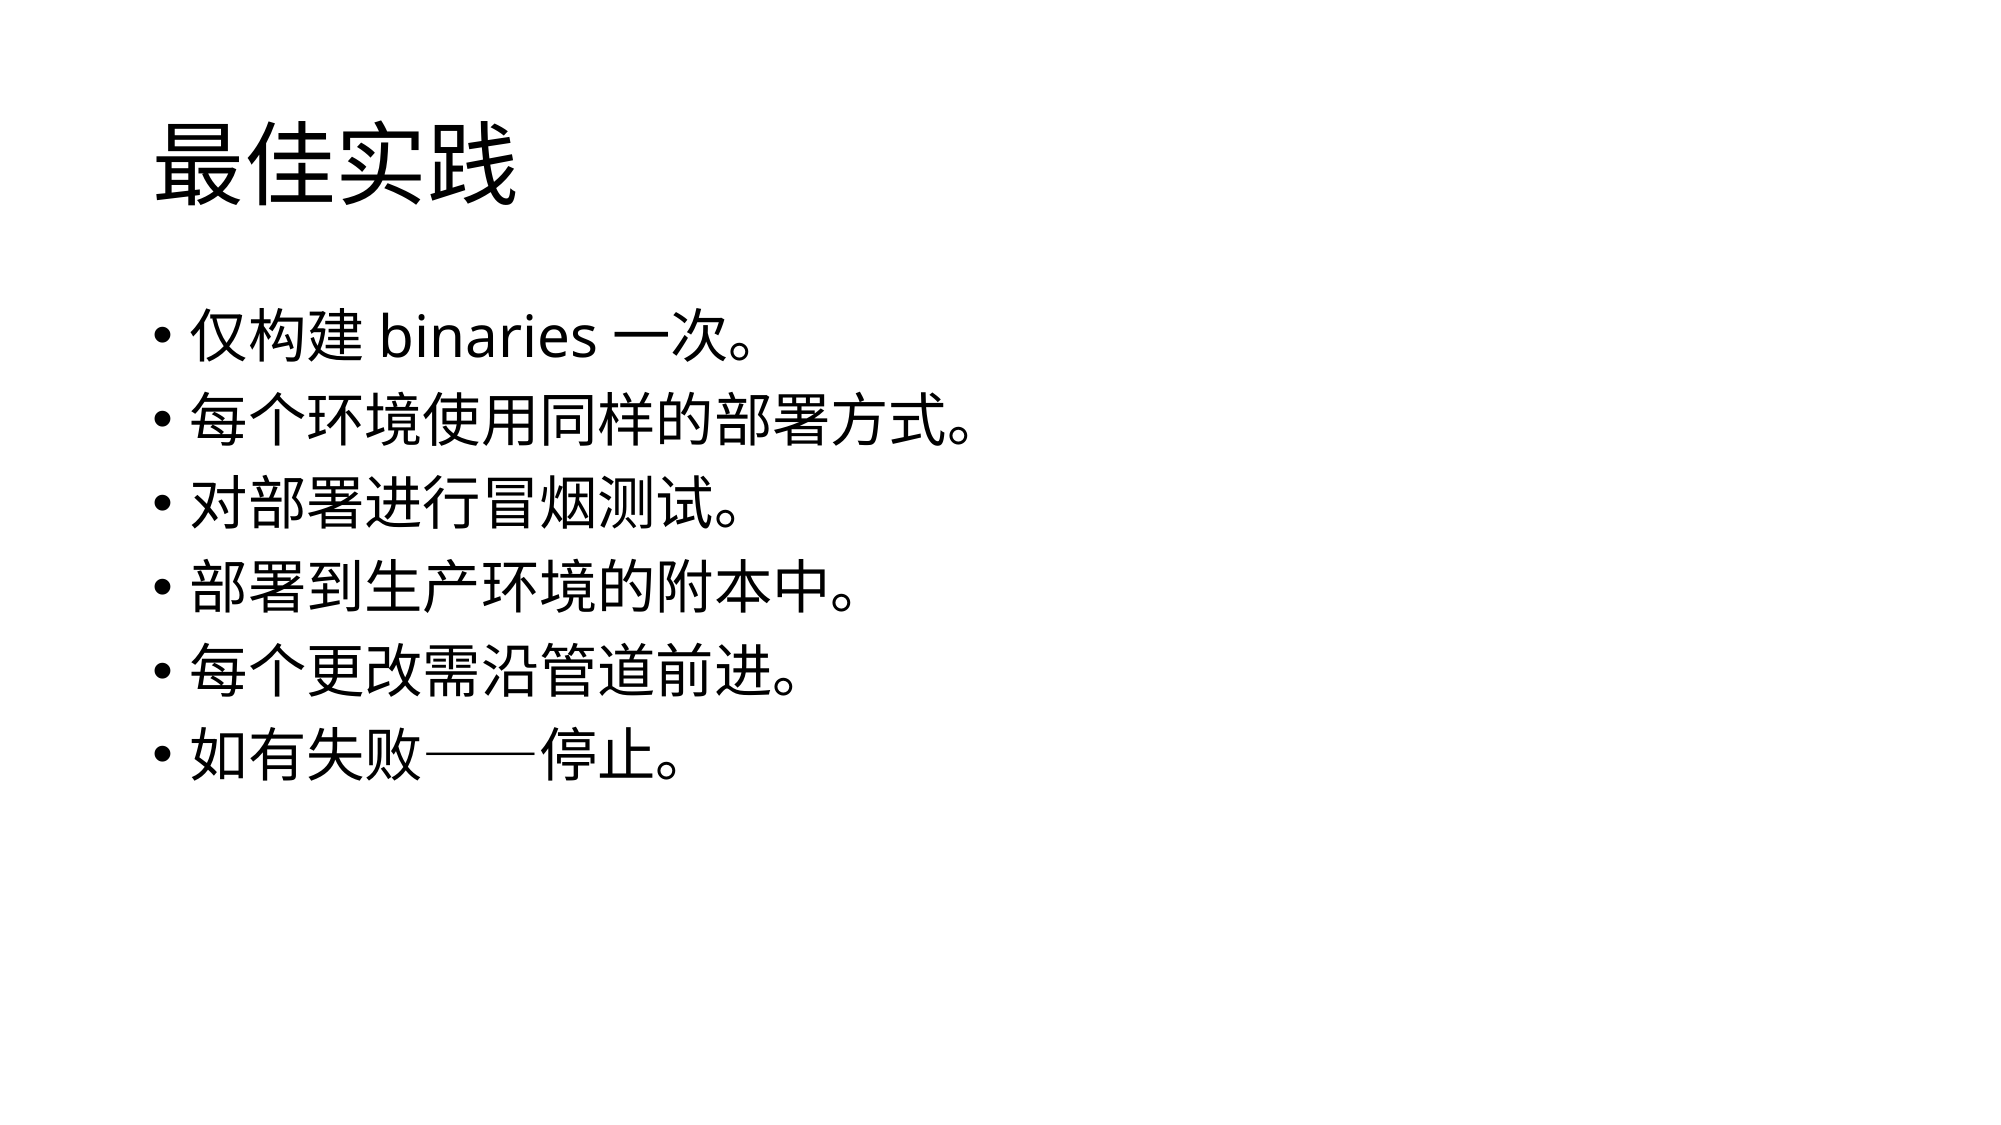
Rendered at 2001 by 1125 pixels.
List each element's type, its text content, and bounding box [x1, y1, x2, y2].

title 最佳实践 [137, 59, 1863, 278]
list 仅构建binaries一次。 每个环境使用同样的部署方式。 对部署进行冒烟测试。 部署到生产环境的附本中。 每个更改需沿管道前进。 如有失败——停止。 [137, 299, 1863, 1014]
